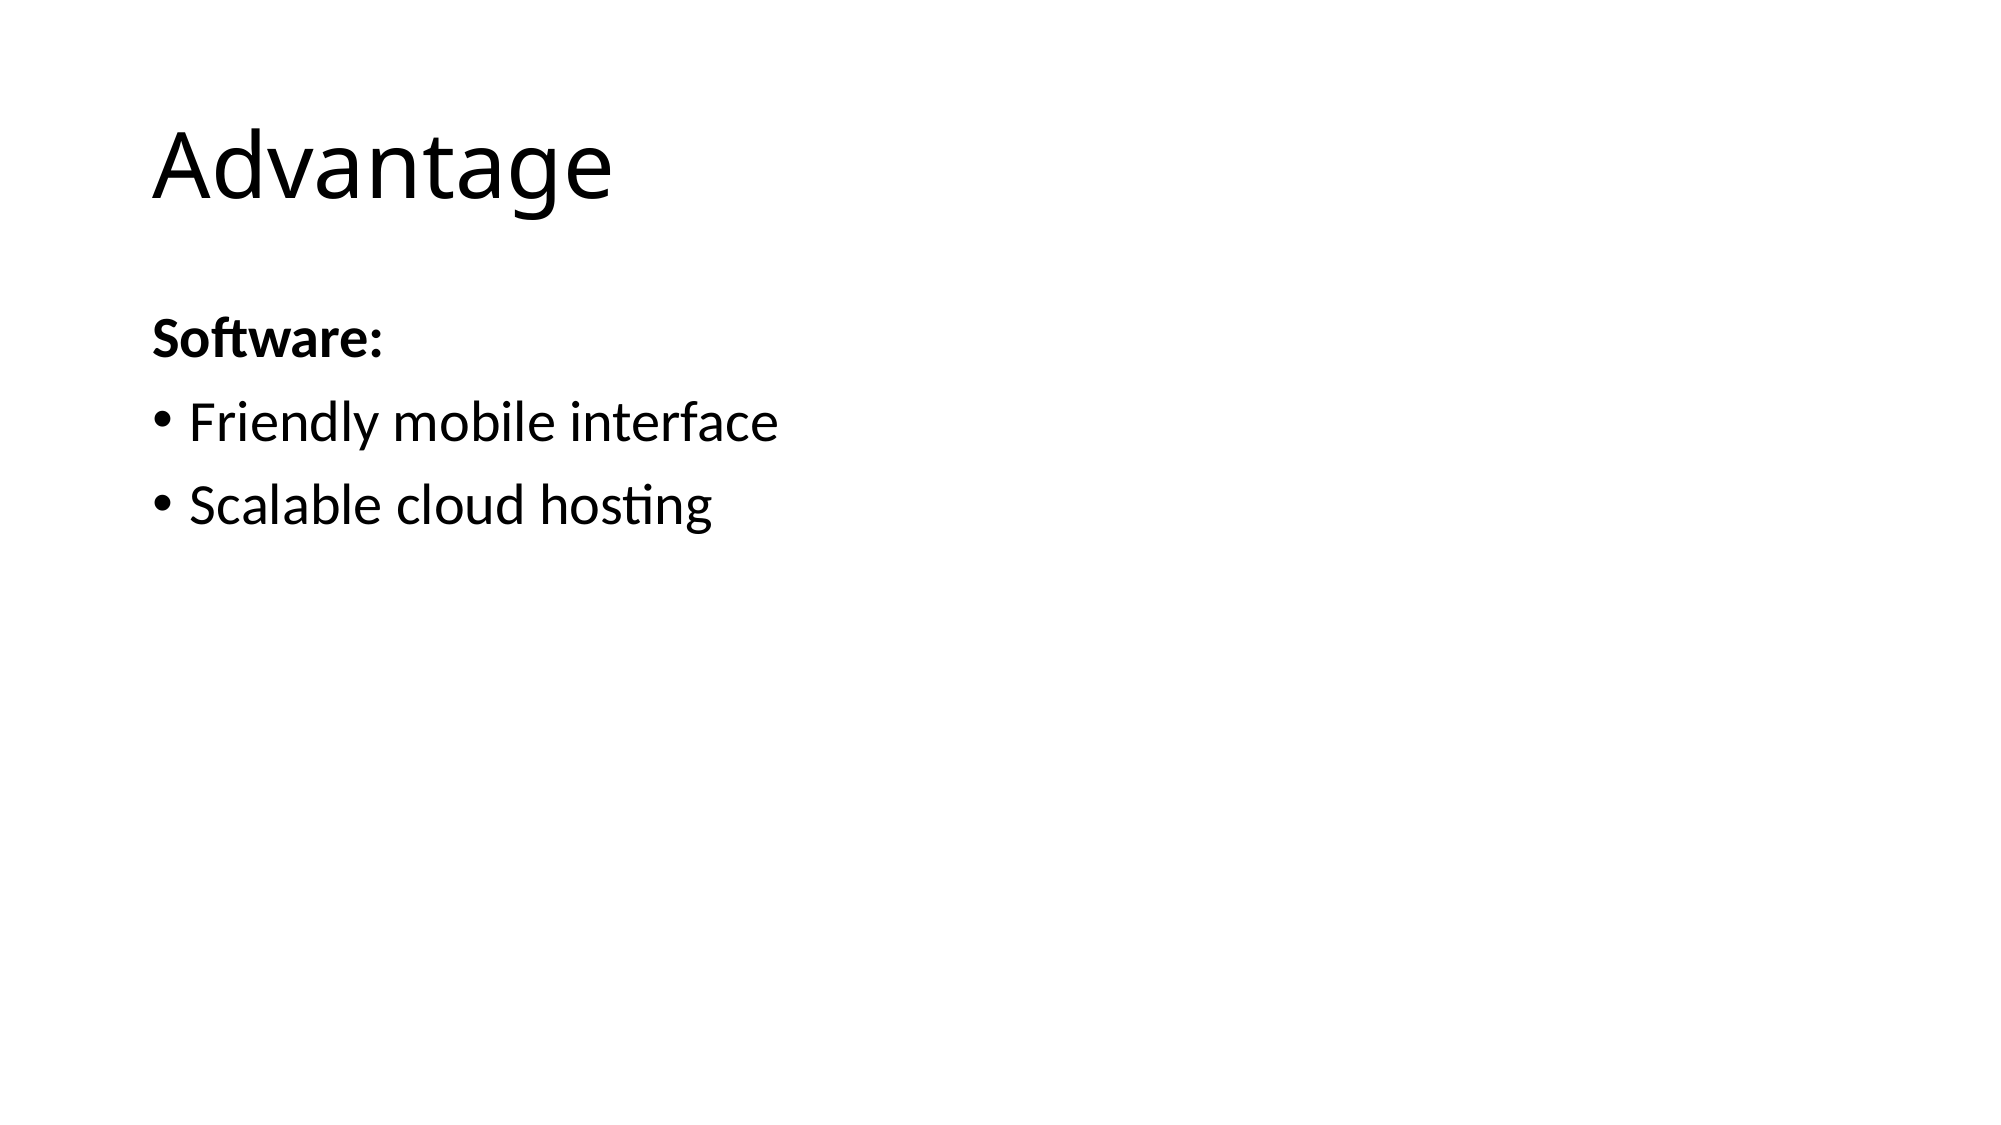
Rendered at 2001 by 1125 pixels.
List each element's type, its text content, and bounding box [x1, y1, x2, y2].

list Software: Friendly mobile interface Scalable cloud hosting [137, 299, 1863, 1014]
title Advantage [137, 59, 1863, 278]
